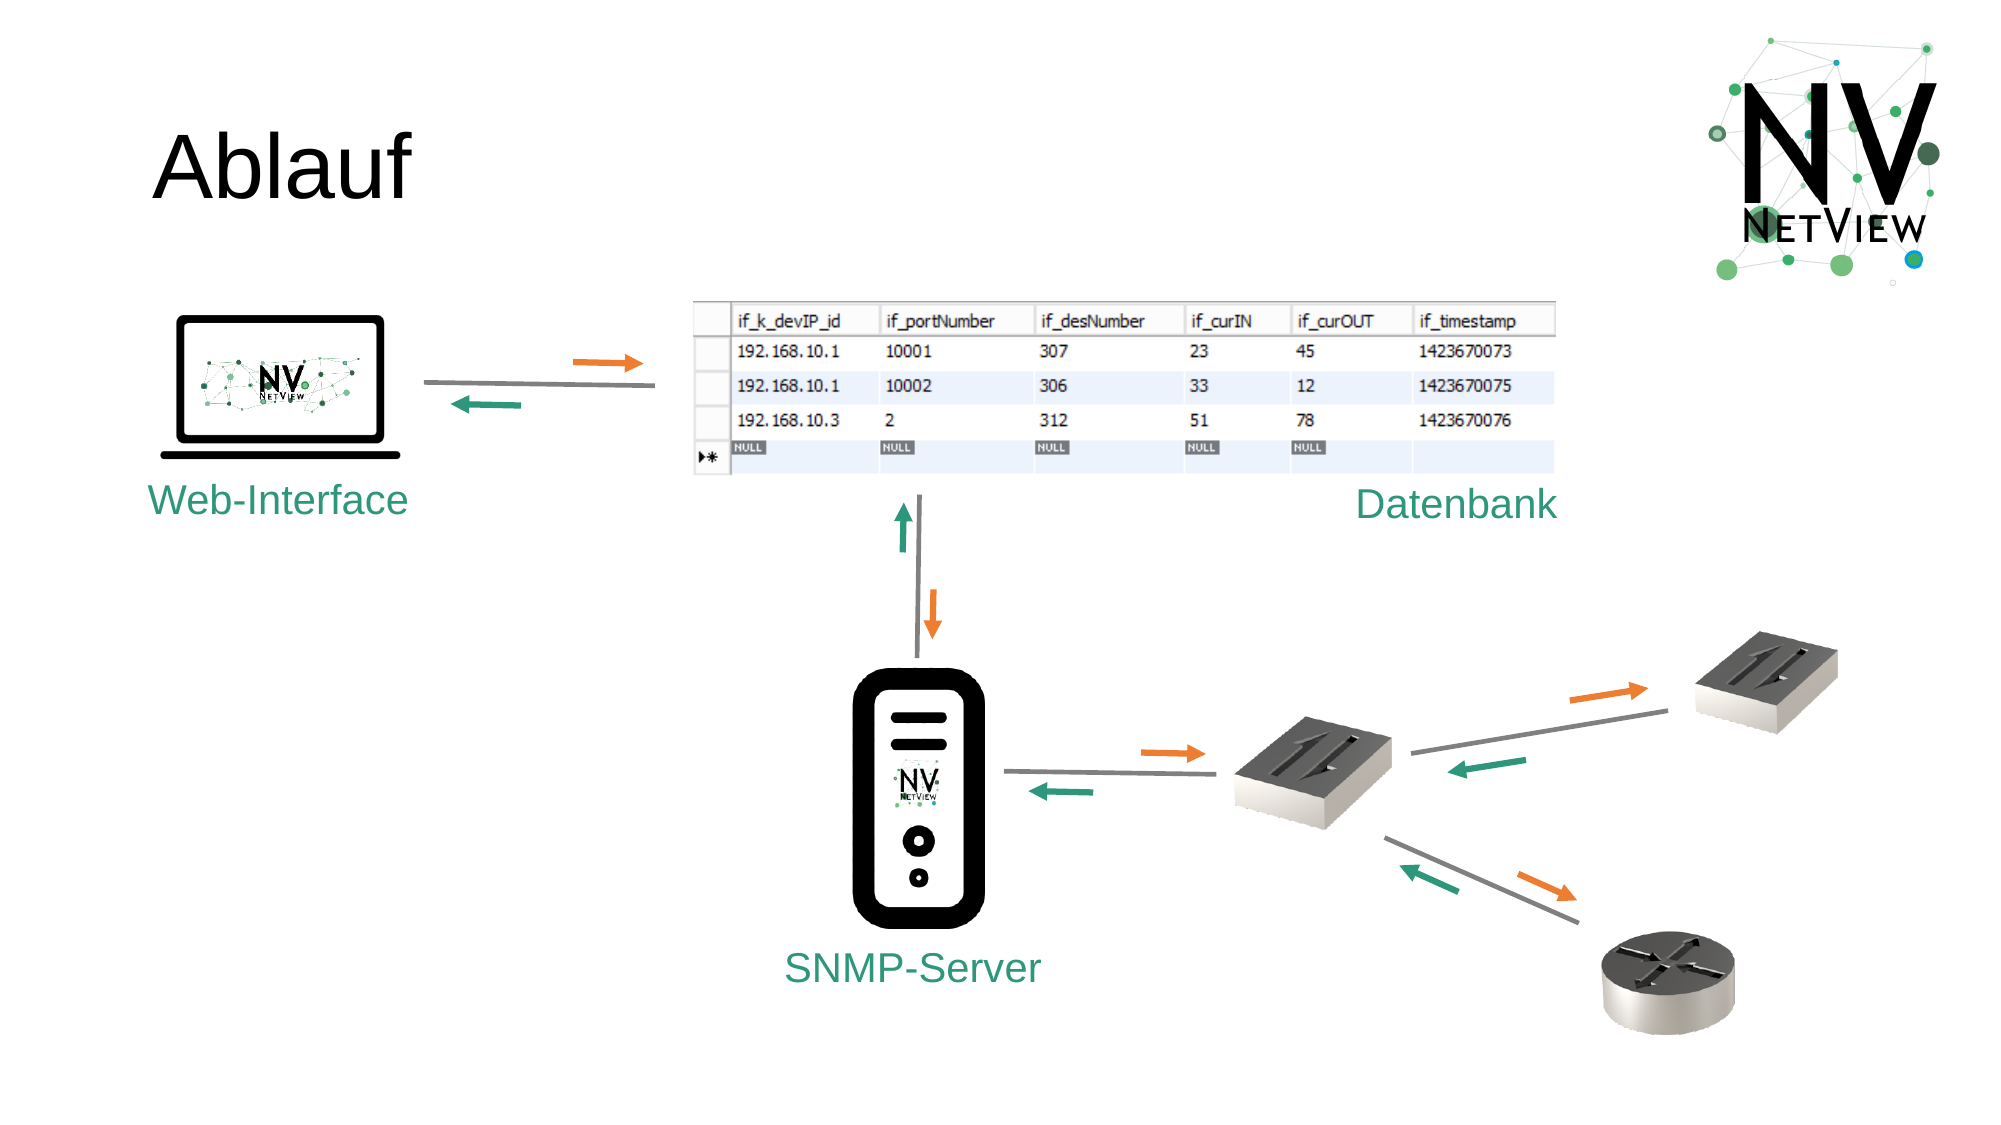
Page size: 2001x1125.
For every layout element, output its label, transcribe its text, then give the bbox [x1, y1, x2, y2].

picture [1685, 21, 1981, 316]
text_box Web-Interface [132, 465, 583, 531]
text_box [849, 626, 1838, 1039]
picture [158, 266, 401, 509]
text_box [445, 316, 637, 452]
picture [693, 301, 1556, 480]
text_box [850, 527, 987, 623]
text_box SNMP-Server [769, 933, 849, 998]
title Ablauf [137, 59, 1685, 278]
text_box Datenbank [1340, 469, 1791, 535]
